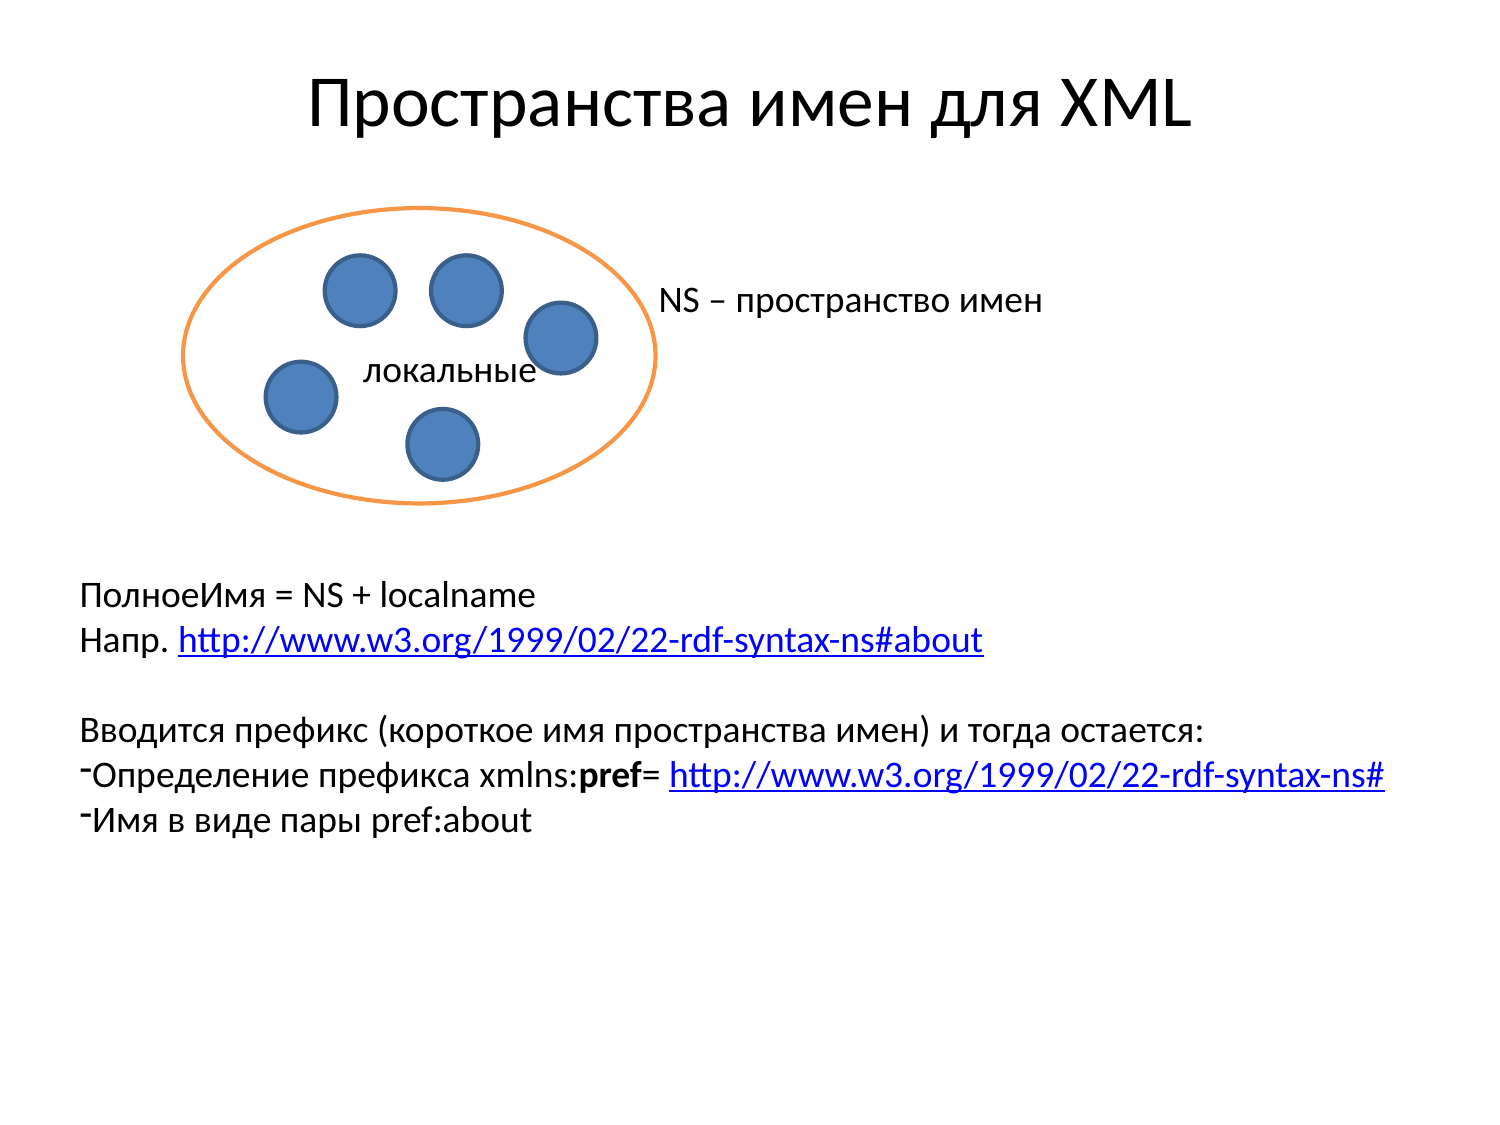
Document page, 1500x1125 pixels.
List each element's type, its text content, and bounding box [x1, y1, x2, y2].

text_box [263, 359, 339, 435]
text_box ПолноеИмя = NS + localname Напр. http://www.w3.org/1999/02/22-rdf-syntax-ns#about Вводится префикс (короткое имя пространства имен) и тогда остается: Определение префикса xmlns:pref= http://www.w3.org/1999/02/22-rdf-syntax-ns# Имя в виде пары pref:about [64, 562, 1447, 893]
text_box [322, 253, 398, 329]
text_box [523, 300, 599, 374]
text_box NS – пространство имен [643, 267, 1235, 327]
text_box [405, 406, 481, 482]
text_box локальные [348, 338, 573, 398]
title Пространства имен для XML [75, 45, 1425, 149]
text_box [180, 205, 658, 506]
text_box [428, 253, 504, 329]
